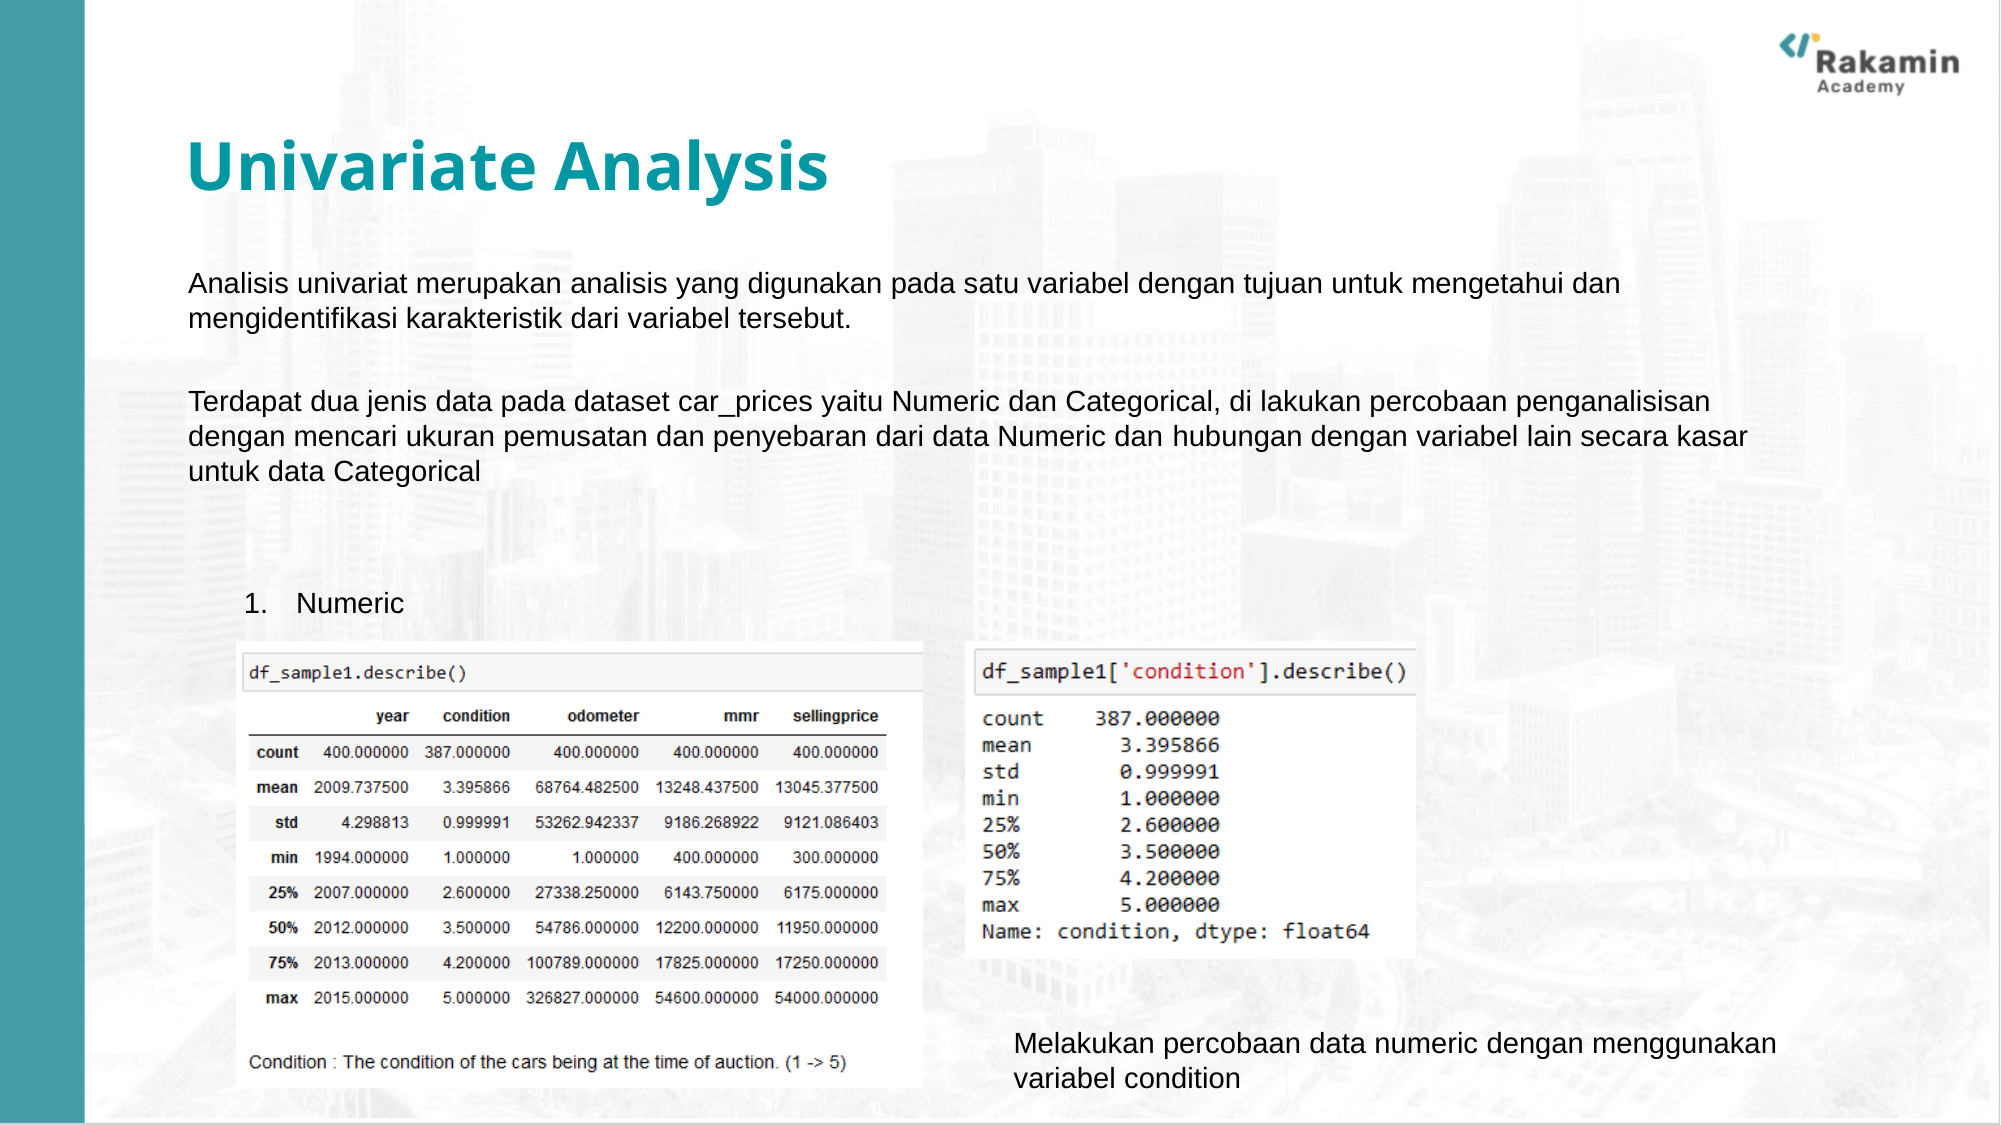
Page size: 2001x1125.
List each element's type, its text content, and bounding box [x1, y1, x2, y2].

text_box Numeric [205, 568, 1105, 634]
text_box Analisis univariat merupakan analisis yang digunakan pada satu variabel dengan tujuan untuk mengetahui dan mengidentifikasi karakteristik dari variabel tersebut. [173, 248, 1827, 349]
text_box Melakukan percobaan data numeric dengan menggunakan variabel condition [998, 1009, 1898, 1110]
picture [0, 0, 2001, 1125]
text_box Univariate Analysis [170, 114, 1377, 212]
text_box Terdapat dua jenis data pada dataset car_prices yaitu Numeric dan Categorical, di lakukan percobaan penganalisisan dengan mencari ukuran pemusatan dan penyebaran dari data Numeric dan hubungan dengan variabel lain secara kasar untuk data Categorical [173, 367, 1827, 503]
